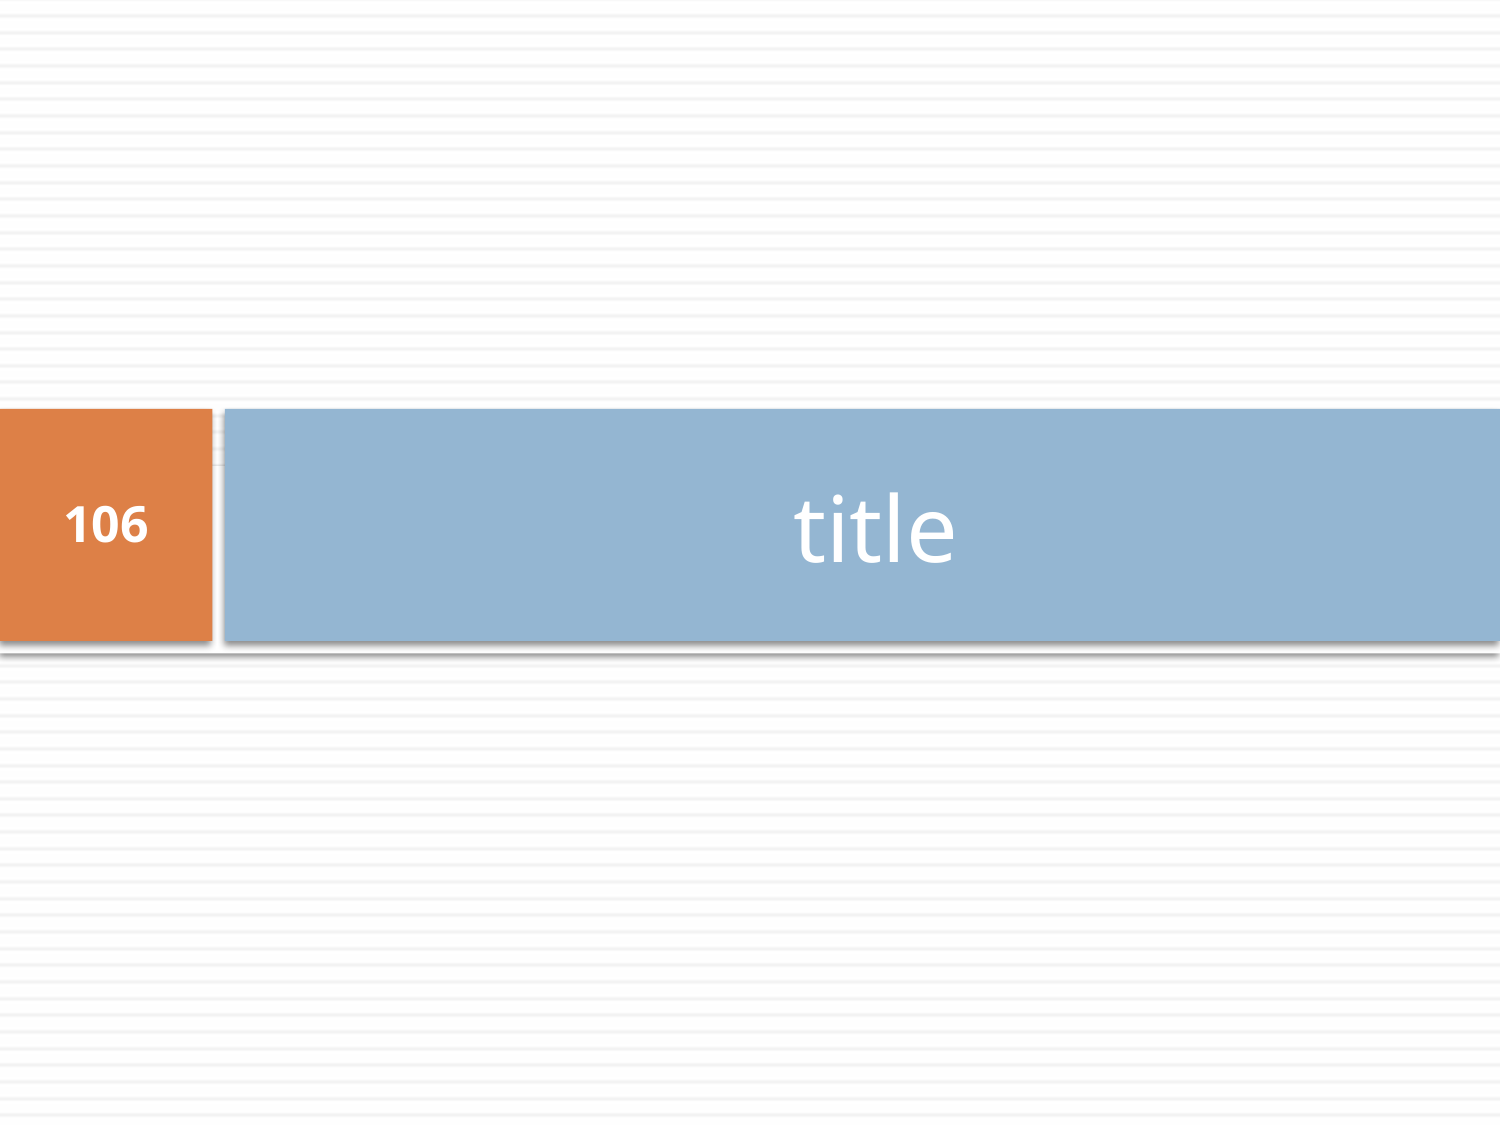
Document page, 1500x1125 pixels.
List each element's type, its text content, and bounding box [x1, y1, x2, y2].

title title [238, 444, 1489, 607]
slide_number 106 [0, 469, 213, 585]
